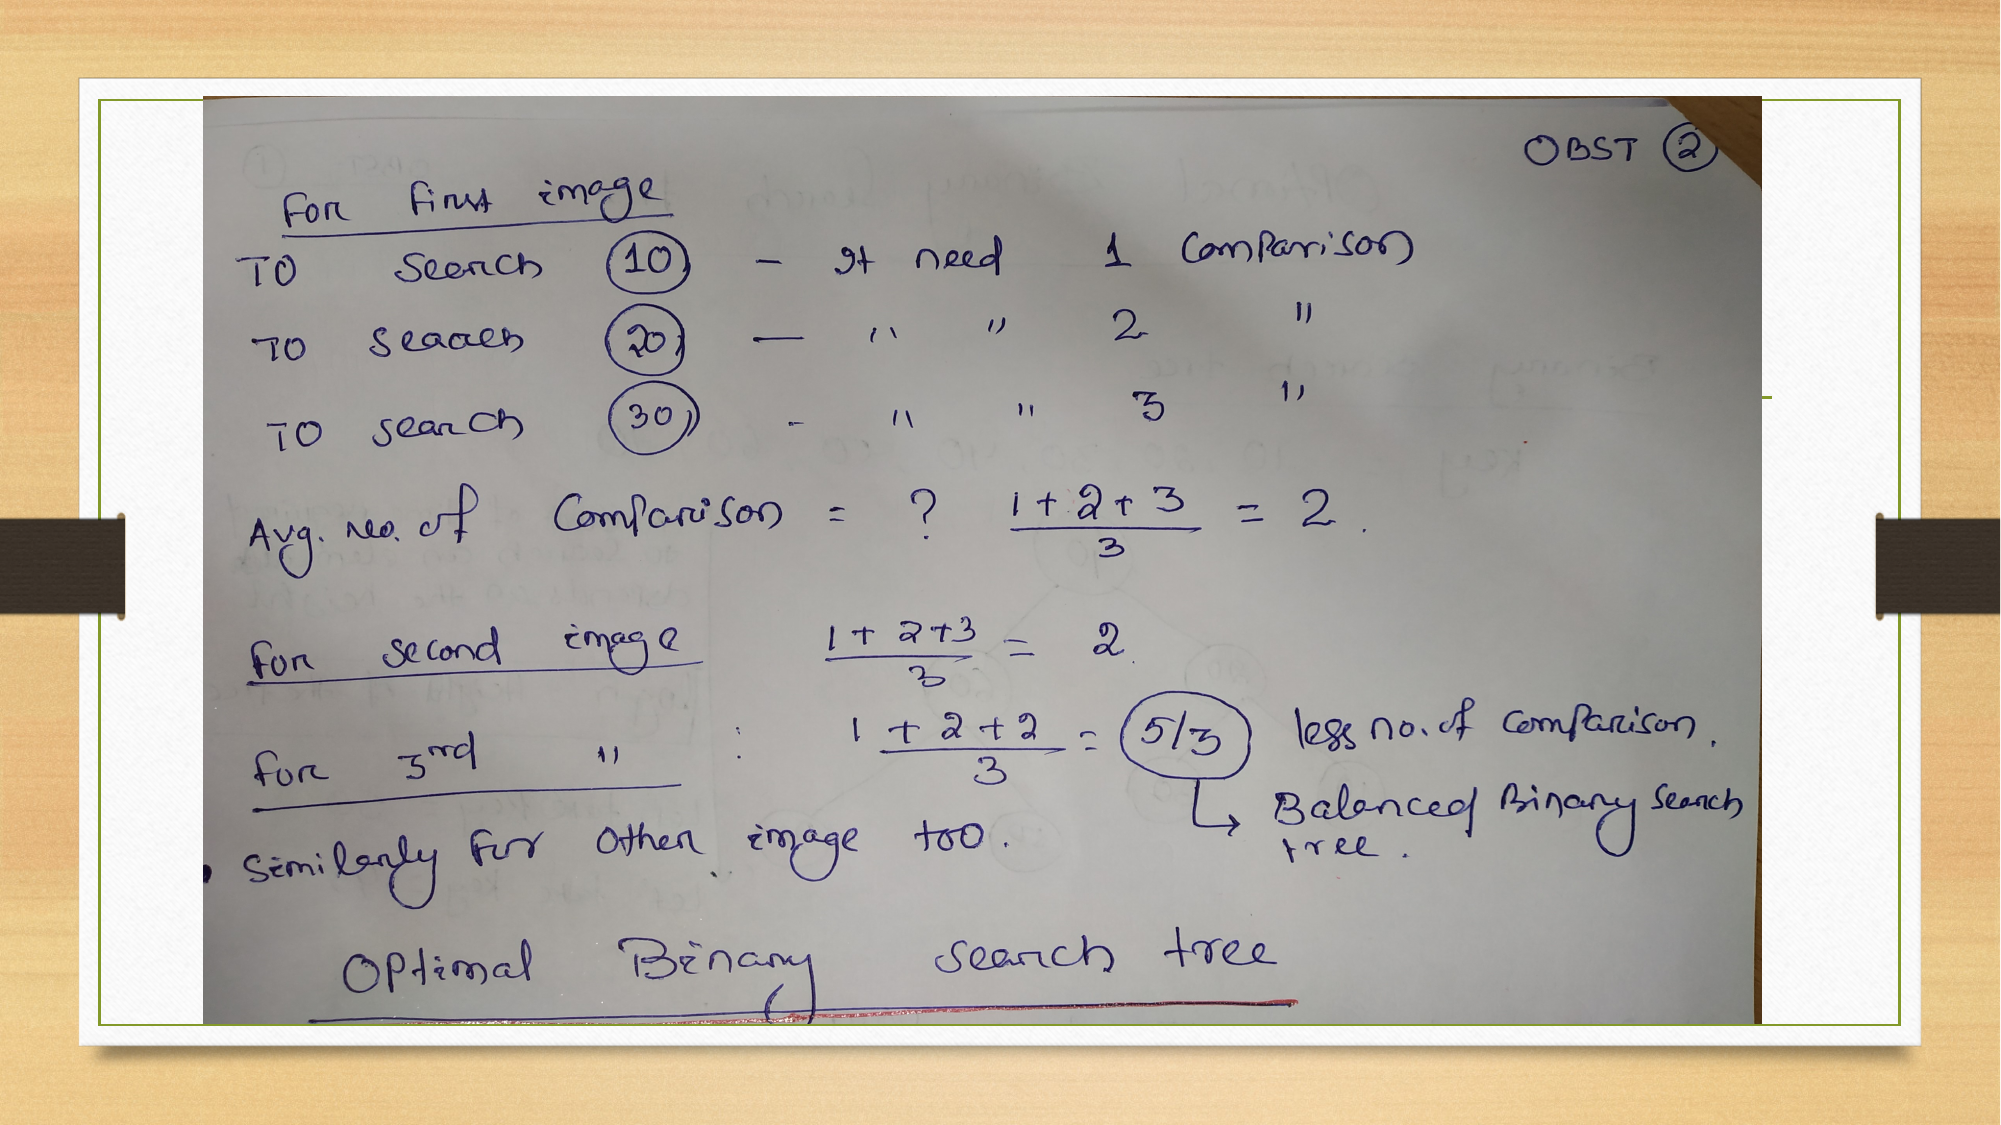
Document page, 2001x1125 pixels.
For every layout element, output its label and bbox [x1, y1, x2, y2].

list [202, 96, 1762, 1025]
picture [0, 0, 2001, 1125]
